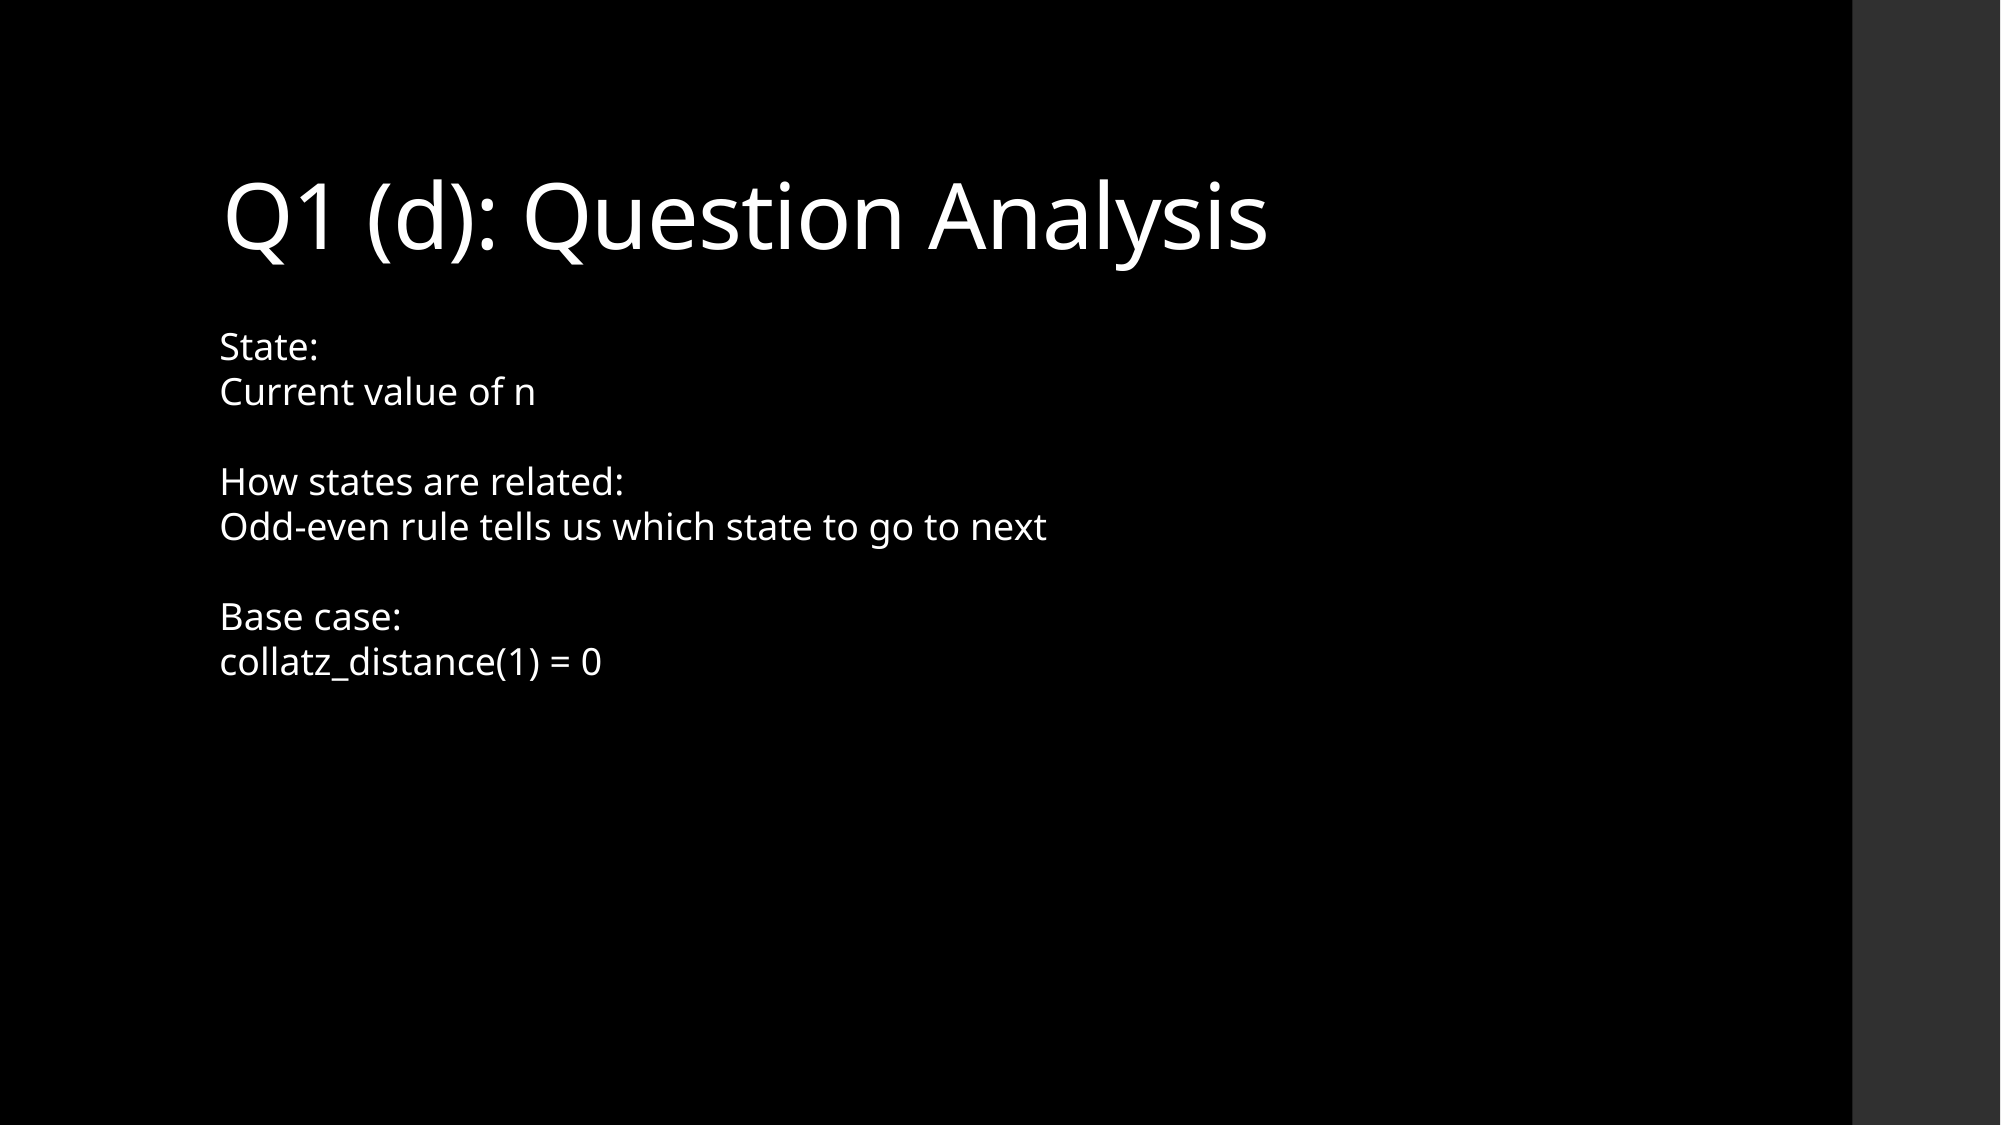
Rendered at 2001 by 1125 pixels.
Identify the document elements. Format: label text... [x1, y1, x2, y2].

text_box State: Current value of n How states are related: Odd-even rule tells us which state to go to next Base case: collatz_distance(1) = 0 [204, 315, 1063, 691]
title Q1 (d): Question Analysis [206, 60, 1797, 278]
